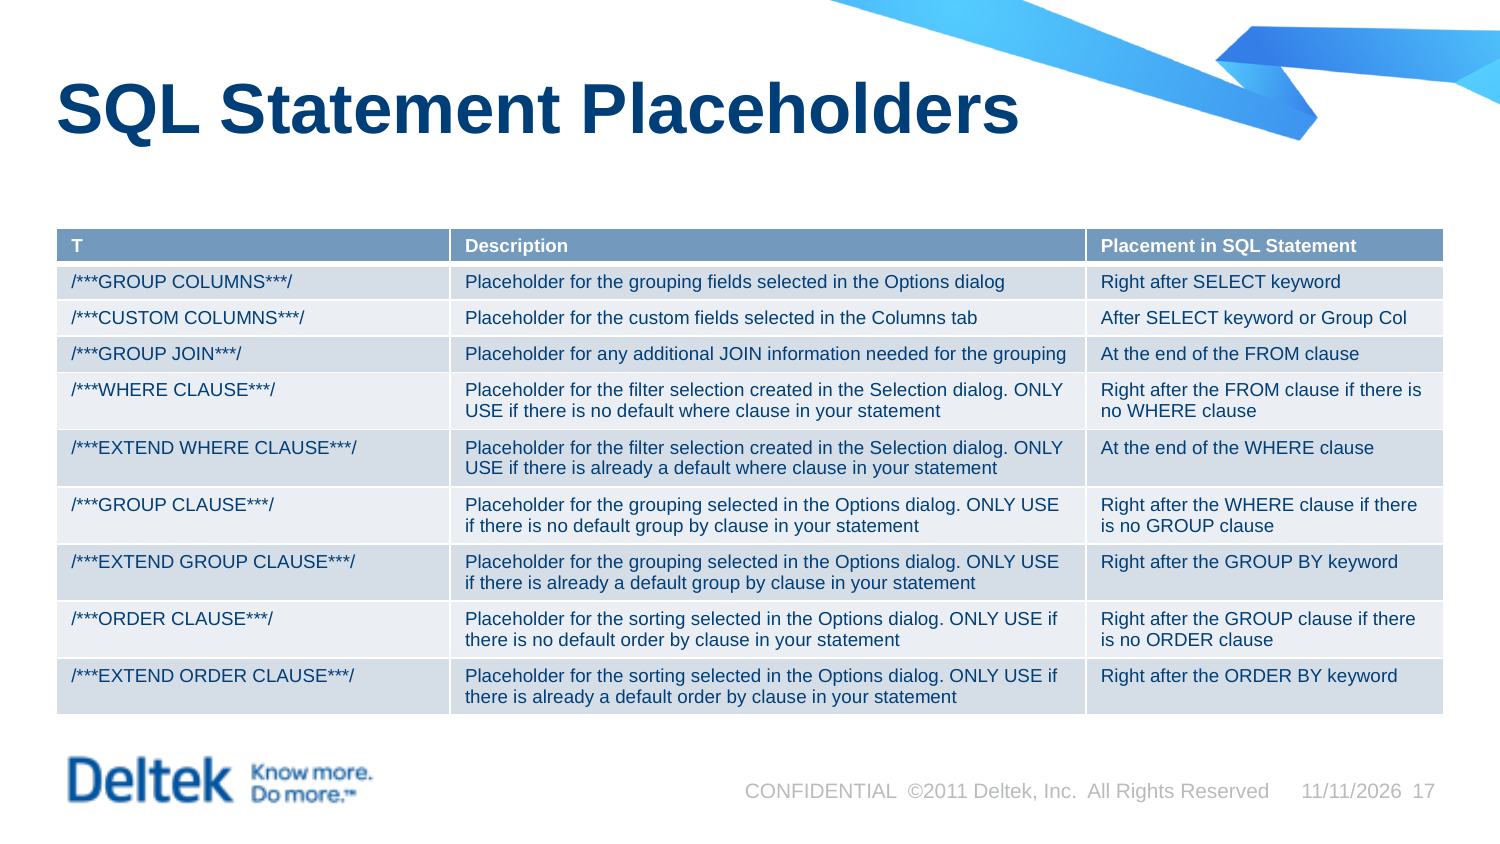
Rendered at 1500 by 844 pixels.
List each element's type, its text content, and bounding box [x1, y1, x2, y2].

table_cell At the end of the FROM clause [1087, 337, 1443, 372]
table_cell Right after the GROUP clause if there is no ORDER clause [1087, 602, 1443, 657]
table_cell Right after the GROUP BY keyword [1087, 545, 1443, 600]
table_header Description [451, 229, 1085, 261]
table_cell /***CUSTOM COLUMNS***/ [57, 301, 449, 335]
table_cell Placeholder for any additional JOIN information needed for the grouping [451, 337, 1085, 372]
slide_number 17 [1412, 773, 1488, 803]
table_cell Placeholder for the sorting selected in the Options dialog. ONLY USE if there is no default order by clause in your statement [451, 602, 1085, 657]
table_cell Right after the ORDER BY keyword [1087, 659, 1443, 714]
table_cell Right after the FROM clause if there is no WHERE clause [1087, 373, 1443, 429]
table_cell Placeholder for the sorting selected in the Options dialog. ONLY USE if there is already a default order by clause in your statement [451, 659, 1085, 714]
table_cell Placeholder for the grouping fields selected in the Options dialog [451, 267, 1085, 299]
table_cell Placeholder for the custom fields selected in the Columns tab [451, 301, 1085, 335]
table_cell Right after the WHERE clause if there is no GROUP clause [1087, 488, 1443, 543]
footer CONFIDENTIAL ©2011 Deltek, Inc. All Rights Reserved [744, 773, 1281, 803]
table_cell Placeholder for the filter selection created in the Selection dialog. ONLY USE if there is already a default where clause in your statement [451, 430, 1085, 486]
table_cell /***EXTEND ORDER CLAUSE***/ [57, 659, 449, 714]
table_header T [57, 229, 449, 261]
picture [826, 0, 1500, 141]
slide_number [1301, 773, 1412, 803]
picture [37, 725, 405, 835]
table_cell After SELECT keyword or Group Col [1087, 301, 1443, 335]
table_cell /***GROUP JOIN***/ [57, 337, 449, 372]
table_cell /***ORDER CLAUSE***/ [57, 602, 449, 657]
table_header Placement in SQL Statement [1087, 229, 1443, 261]
table_cell /***GROUP CLAUSE***/ [57, 488, 449, 543]
table_cell Placeholder for the filter selection created in the Selection dialog. ONLY USE if there is no default where clause in your statement [451, 373, 1085, 429]
table_cell /***WHERE CLAUSE***/ [57, 373, 449, 429]
table_cell At the end of the WHERE clause [1087, 430, 1443, 486]
title SQL Statement Placeholders [56, 79, 1200, 193]
table_cell /***GROUP COLUMNS***/ [57, 267, 449, 299]
table_cell Right after SELECT keyword [1087, 267, 1443, 299]
table_cell /***EXTEND GROUP CLAUSE***/ [57, 545, 449, 600]
table_cell Placeholder for the grouping selected in the Options dialog. ONLY USE if there is no default group by clause in your statement [451, 488, 1085, 543]
table_cell Placeholder for the grouping selected in the Options dialog. ONLY USE if there is already a default group by clause in your statement [451, 545, 1085, 600]
table_cell /***EXTEND WHERE CLAUSE***/ [57, 430, 449, 486]
